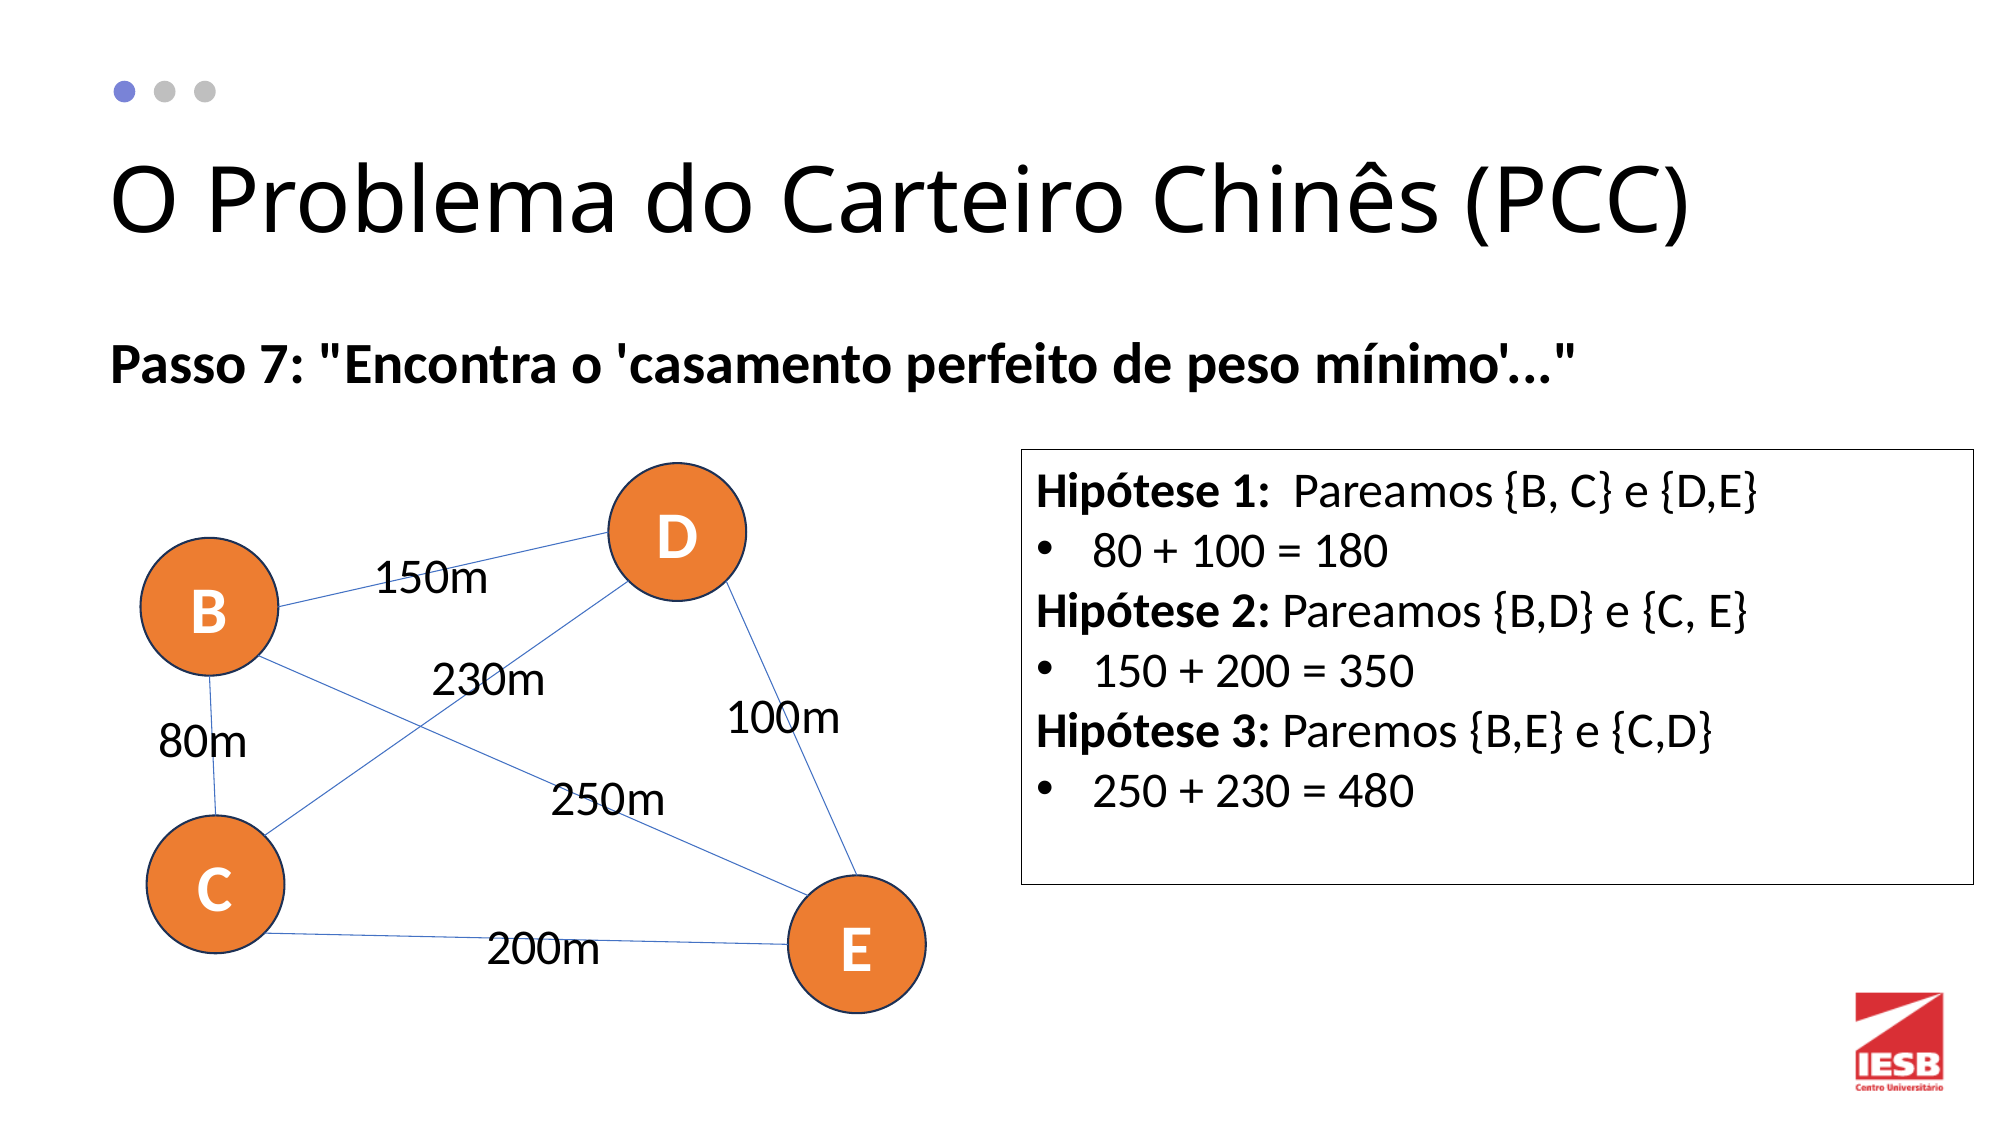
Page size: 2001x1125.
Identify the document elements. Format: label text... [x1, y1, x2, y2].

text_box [140, 463, 926, 1014]
list Passo 7: "Encontra o 'casamento perfeito de peso mínimo'..." [95, 325, 1791, 1014]
text_box Hipótese 1: Pareamos {B, C} e {D,E} 80 + 100 = 180 Hipótese 2: Pareamos {B,D} e {C, E} 150 + 200 = 350 Hipótese 3: Paremos {B,E} e {C,D} 250 + 230 = 480 [1021, 449, 1974, 885]
title O Problema do Carteiro Chinês (PCC) [94, 94, 1819, 312]
picture [1852, 989, 1948, 1096]
